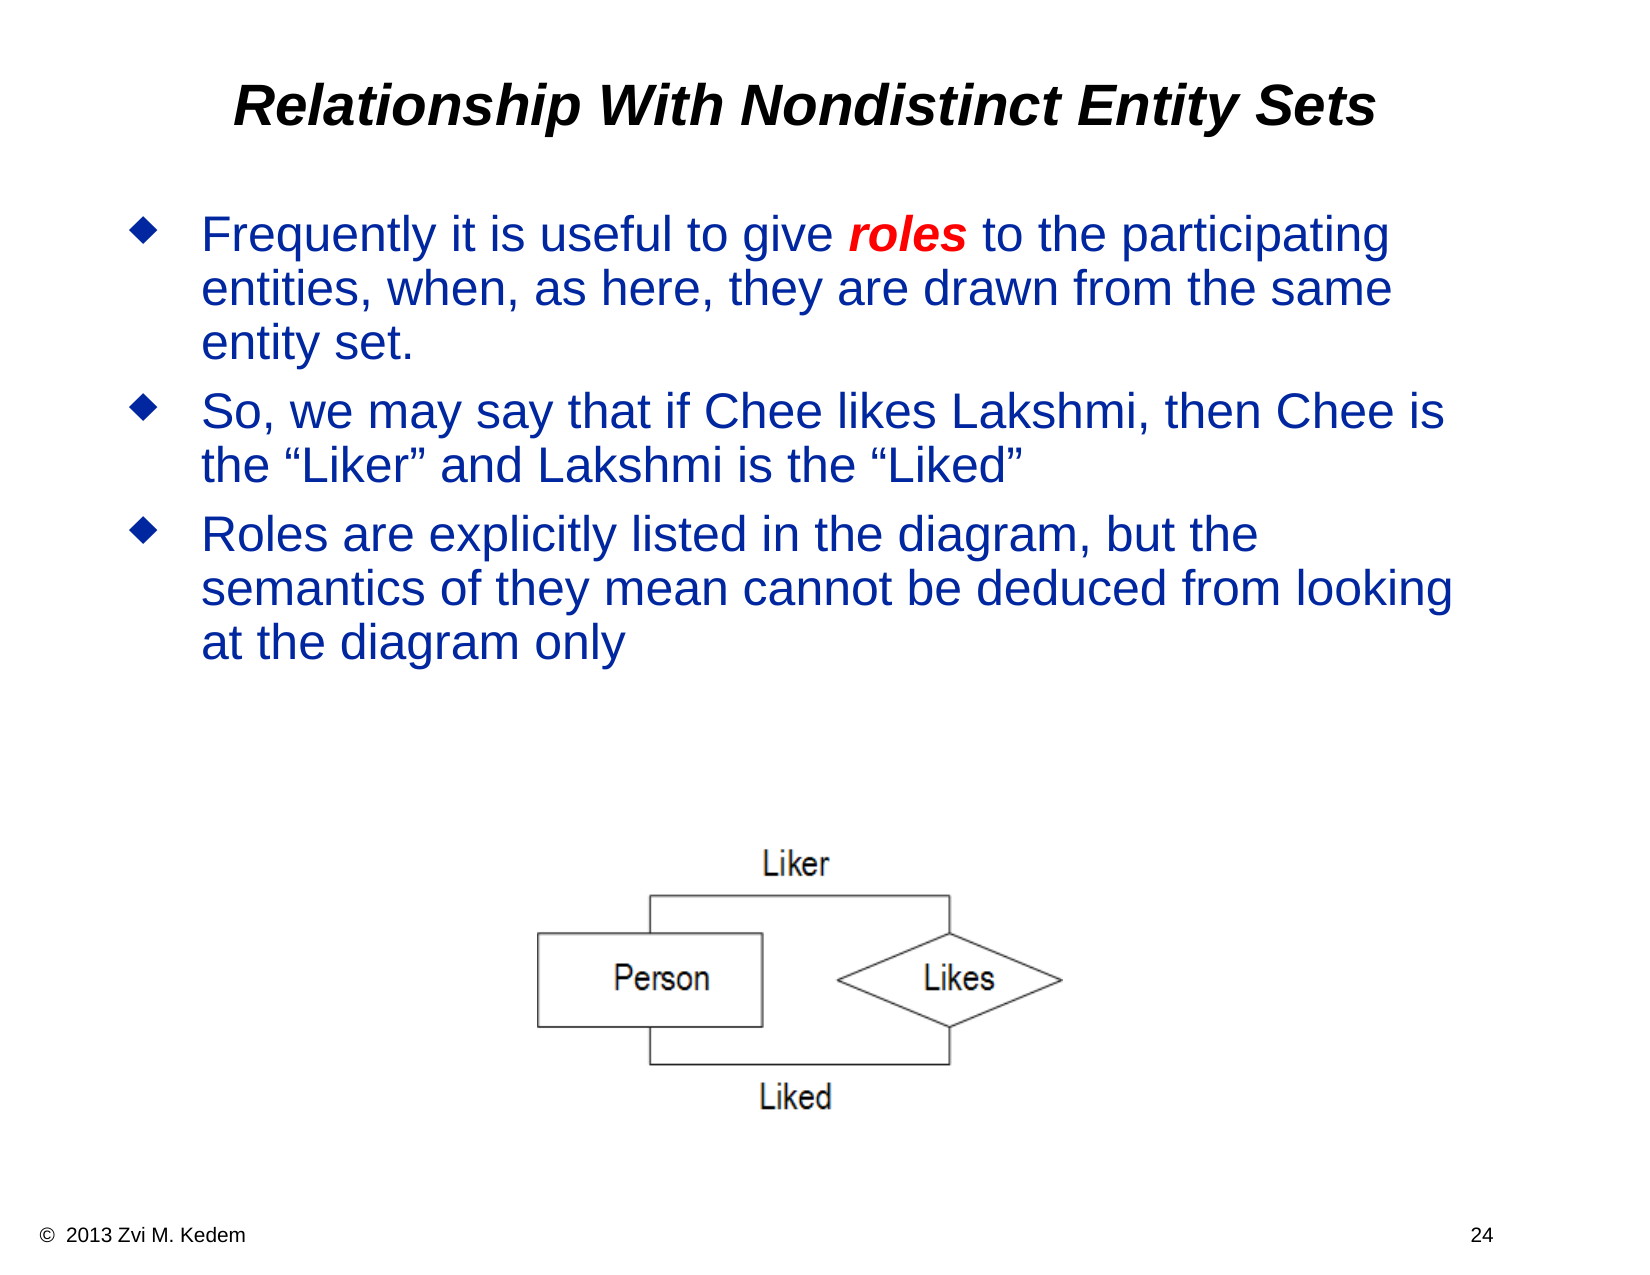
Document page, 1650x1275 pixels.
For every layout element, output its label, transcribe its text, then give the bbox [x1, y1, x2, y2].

title Relationship With Nondistinct Entity Sets [111, 36, 1501, 176]
list Frequently it is useful to give roles to the participating entities, when, as here, they are drawn from the same entity set. So, we may say that if Chee likes Lakshmi, then Chee is the “Liker” and Lakshmi is the “Liked” Roles are explicitly listed in the diagram, but the semantics of they mean cannot be deduced from looking at the diagram only [111, 199, 1513, 1201]
picture [537, 837, 1063, 1123]
